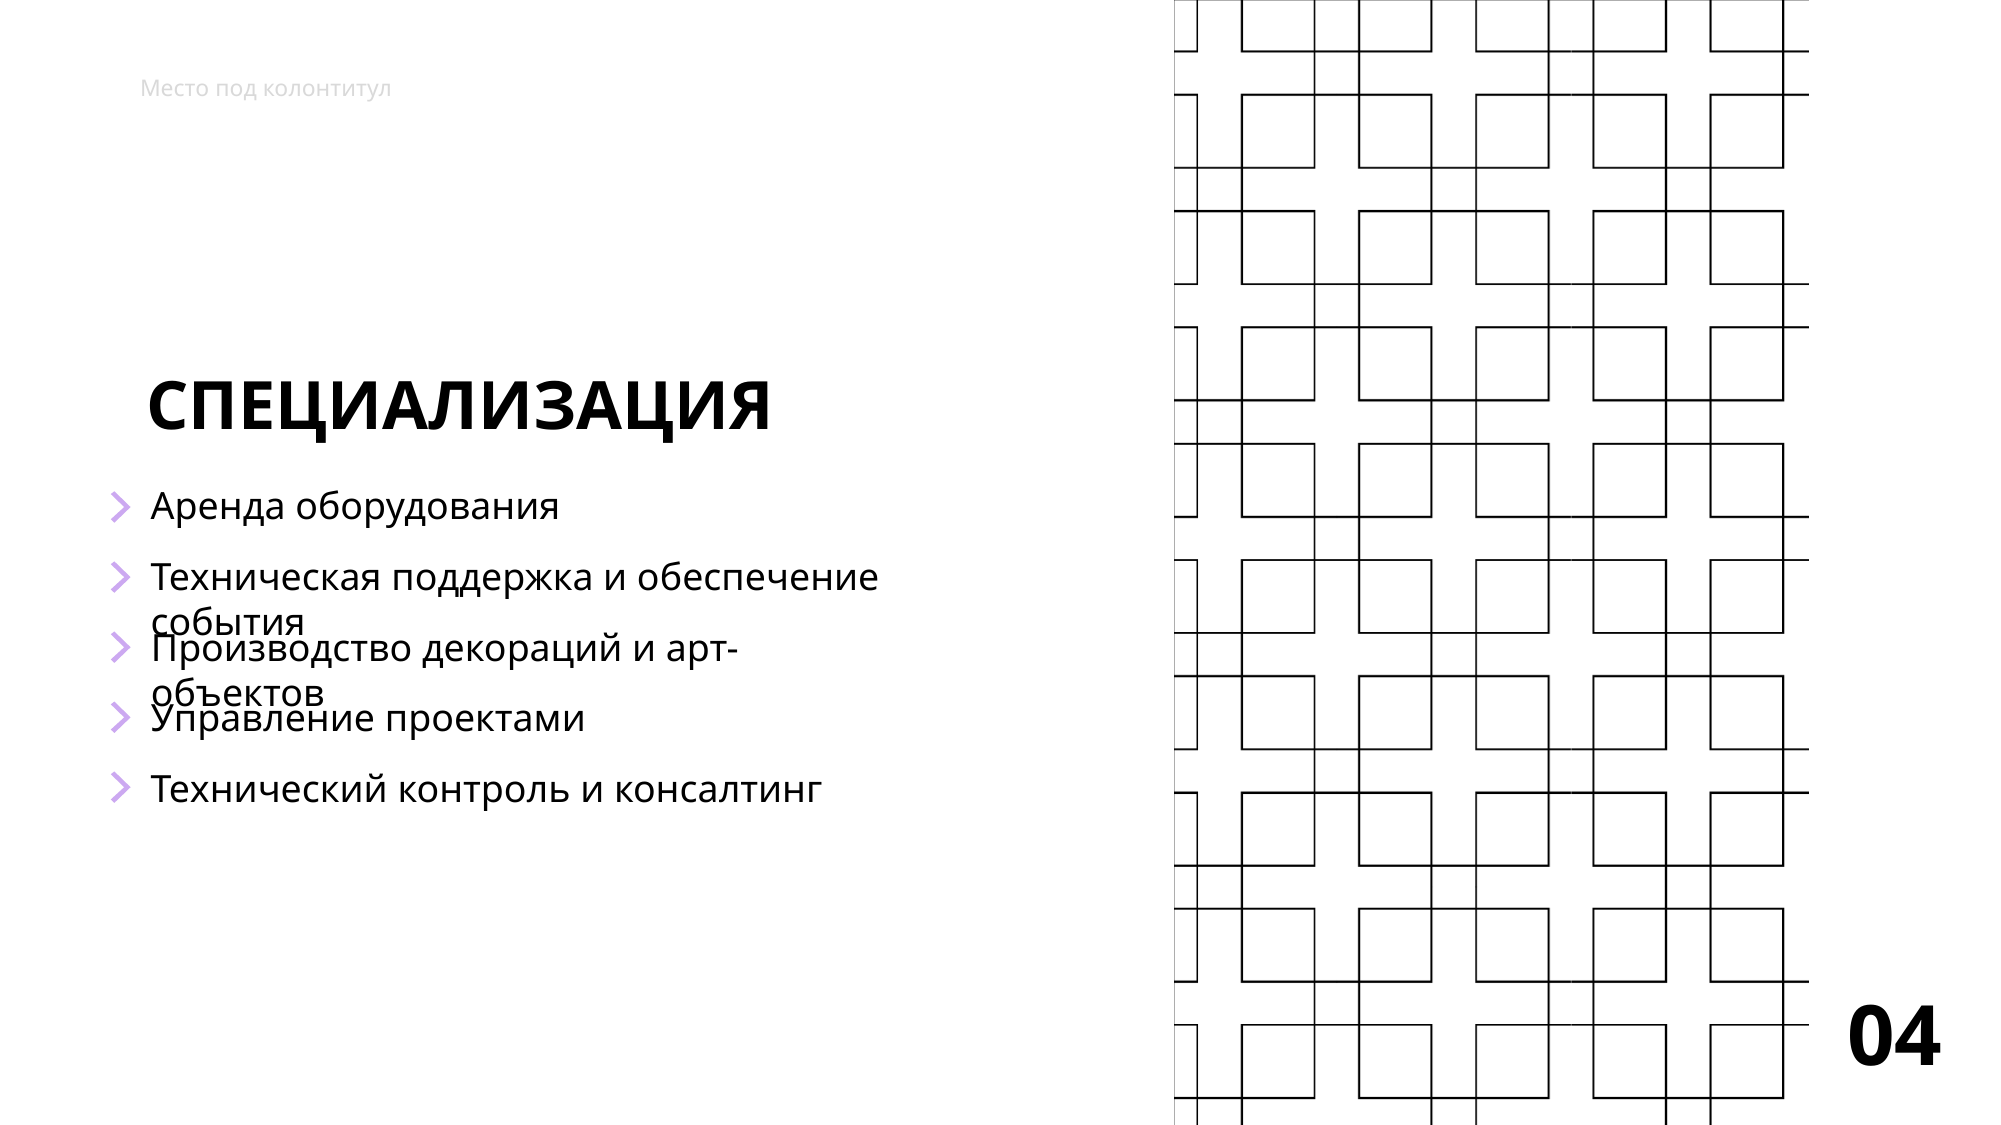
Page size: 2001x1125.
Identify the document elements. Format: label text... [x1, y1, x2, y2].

picture [110, 491, 132, 523]
text_box СПЕЦИАЛИЗАЦИЯ [131, 355, 927, 451]
text_box 04 [1782, 975, 1957, 1090]
picture [110, 631, 132, 663]
text_box Аренда оборудования [135, 475, 885, 535]
picture [110, 701, 132, 733]
text_box Управление проектами [135, 686, 927, 747]
text_box Производство декораций и арт-объектов [136, 651, 886, 722]
text_box Место под колонтитул [125, 65, 896, 109]
text_box Техническая поддержка и обеспечение события [135, 545, 927, 651]
picture [110, 561, 132, 593]
picture [110, 771, 132, 803]
text_box Технический контроль и консалтинг [135, 757, 885, 818]
picture [927, 1, 2000, 1125]
